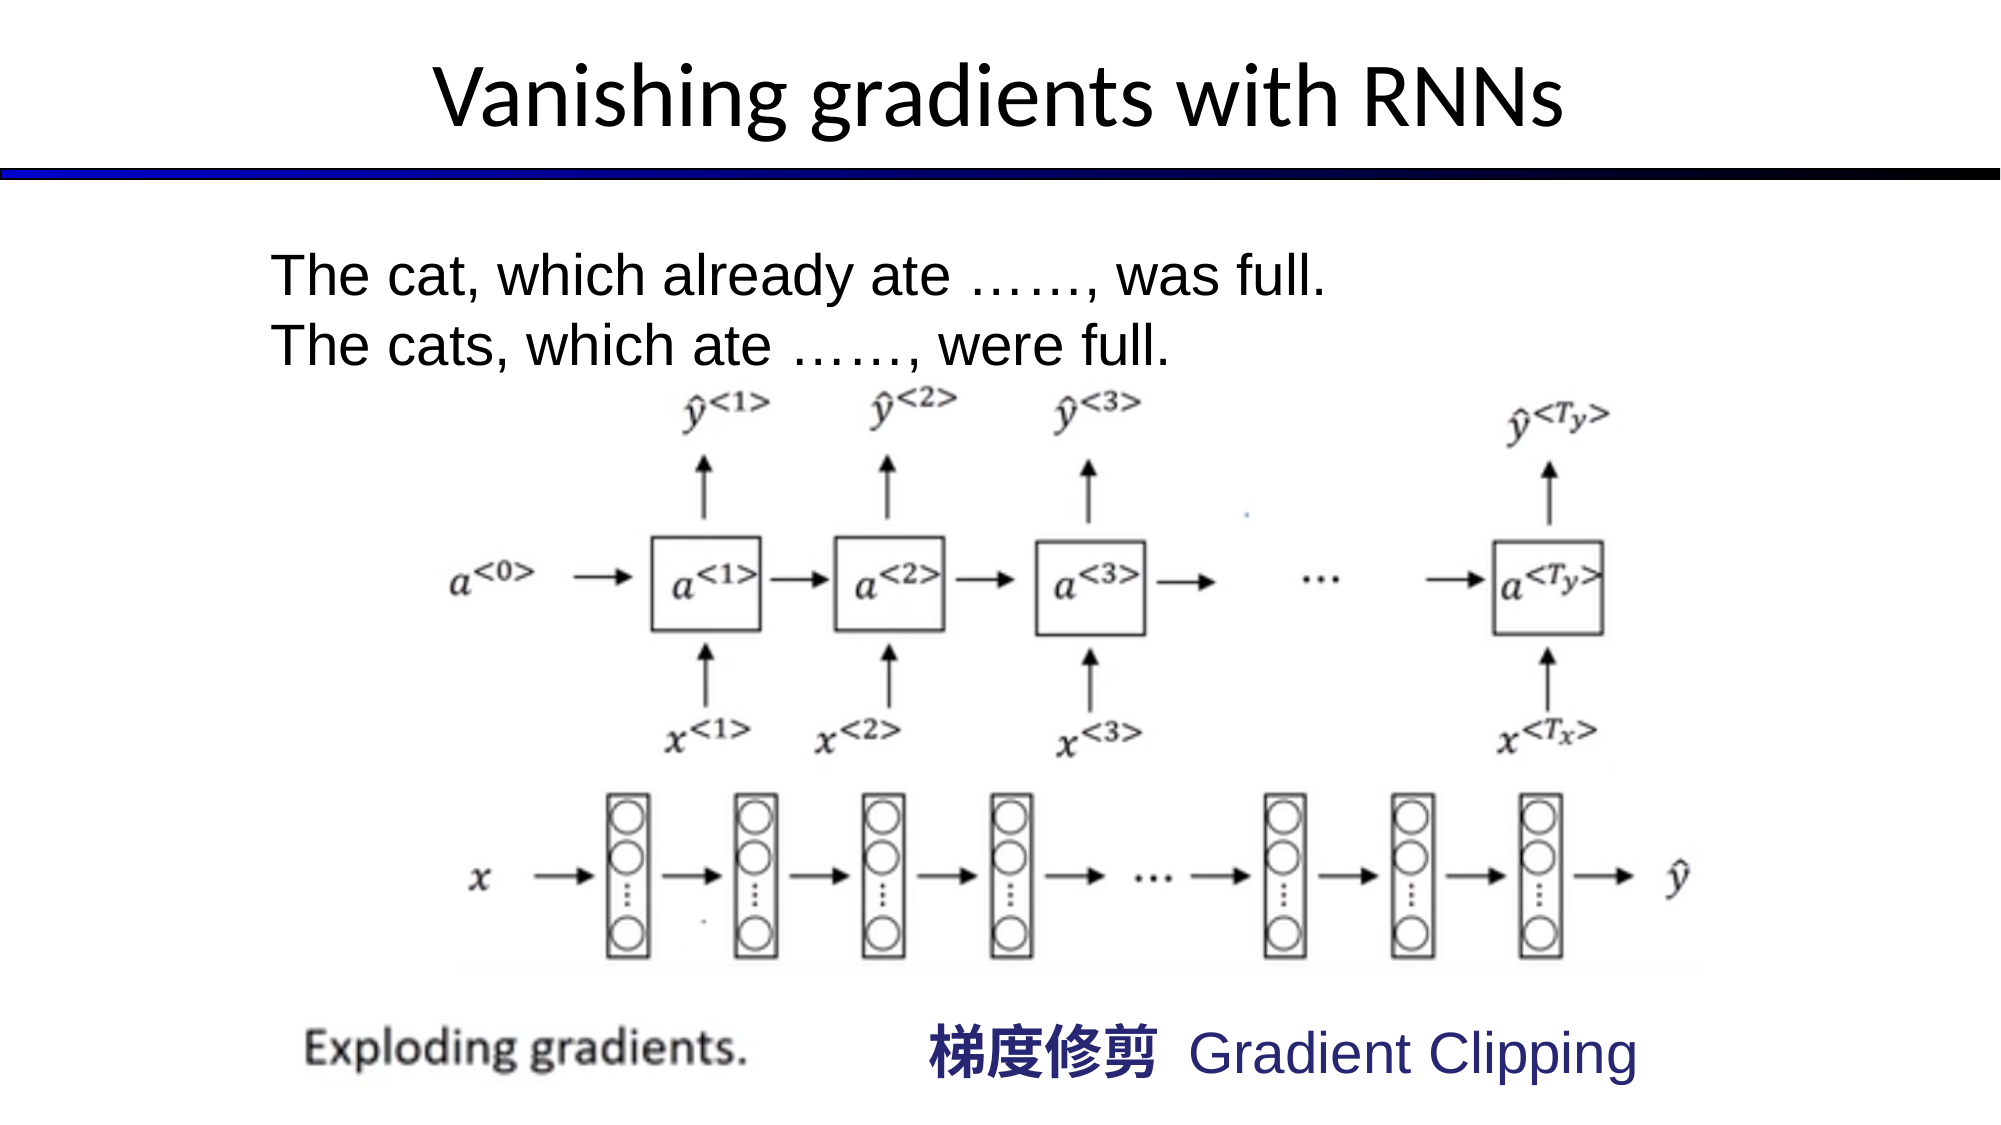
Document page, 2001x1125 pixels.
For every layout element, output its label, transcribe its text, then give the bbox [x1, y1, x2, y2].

picture [456, 742, 1705, 975]
text_box 梯度修剪 Gradient Clipping [913, 1007, 1758, 1092]
text_box The cat, which already ate ……, was full. The cats, which ate ……, were full. [255, 230, 1446, 385]
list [433, 375, 1646, 778]
picture [283, 994, 756, 1096]
title Vanishing gradients with RNNs [0, 0, 2000, 184]
